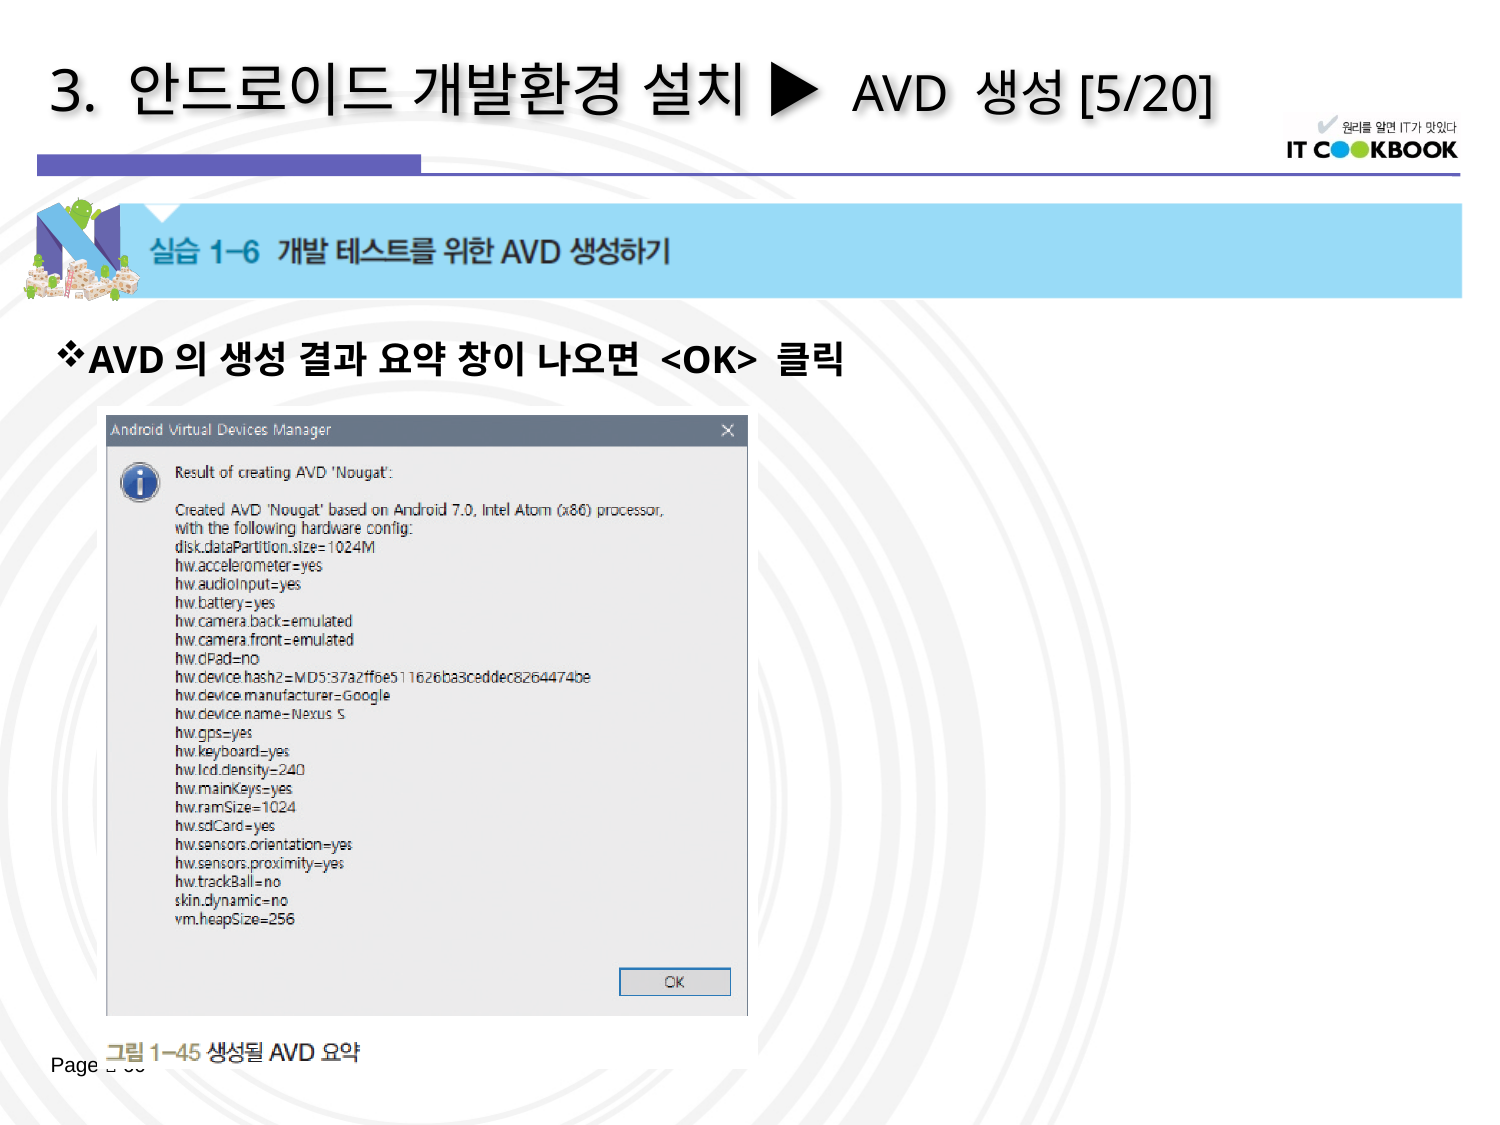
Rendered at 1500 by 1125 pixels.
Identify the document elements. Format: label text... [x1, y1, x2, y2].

picture [0, 35, 1500, 1125]
title 3. 안드로이드 개발환경 설치 ▶ AVD 생성[5/20] [48, 53, 1448, 161]
list AVD의 생성 결과 요약 창이 나오면 <OK> 클릭 [54, 335, 1469, 1051]
